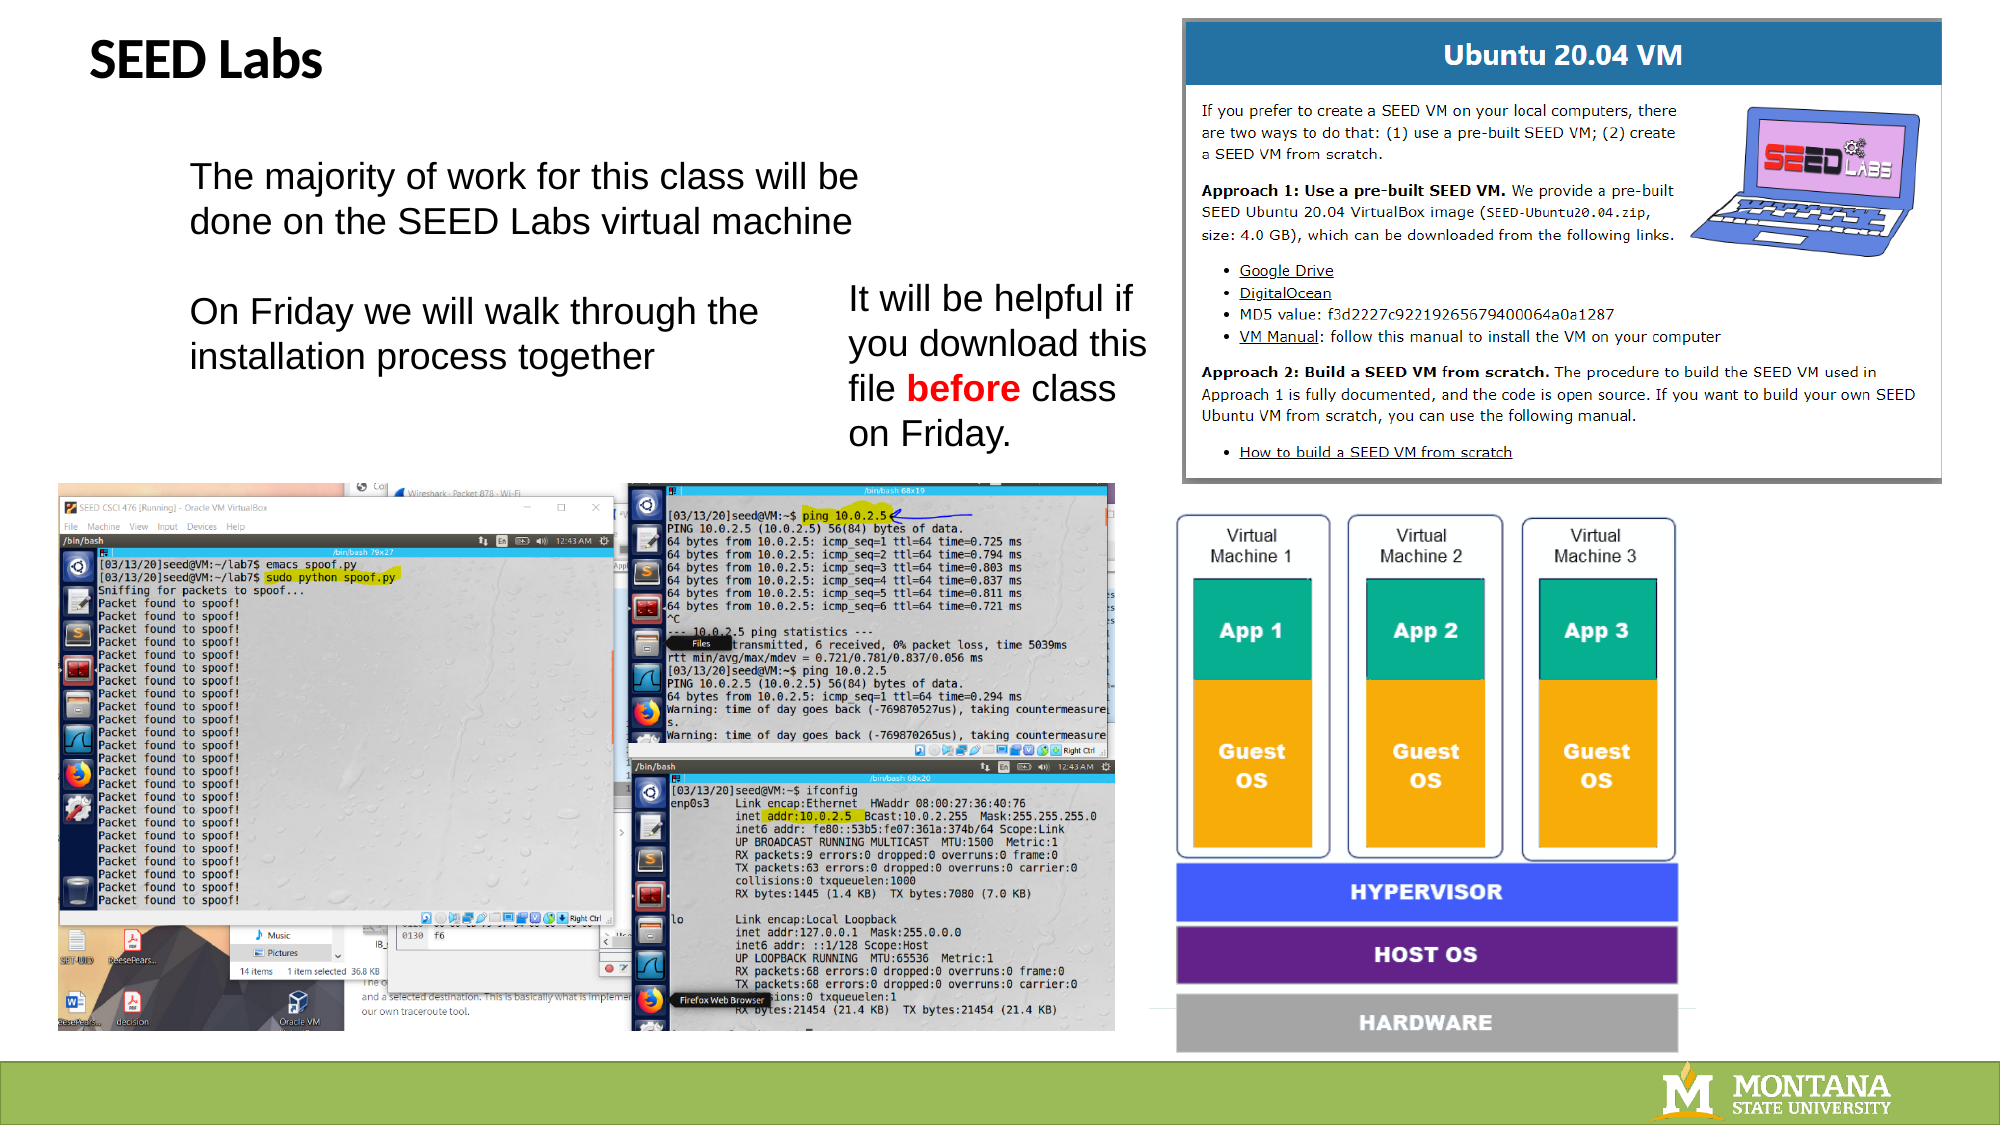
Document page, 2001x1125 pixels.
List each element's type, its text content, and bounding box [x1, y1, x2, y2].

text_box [1892, 1060, 2000, 1125]
text_box The majority of work for this class will be done on the SEED Labs virtual machine On Friday we will walk through the installation process together [174, 144, 935, 385]
picture [58, 483, 1115, 1032]
picture [1181, 18, 1942, 484]
picture [1149, 505, 1696, 1054]
picture [1649, 1060, 1892, 1122]
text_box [0, 1060, 1646, 1125]
text_box It will be helpful if you download this file before class on Friday. [833, 266, 1171, 461]
text_box SEED Labs [87, 18, 963, 91]
